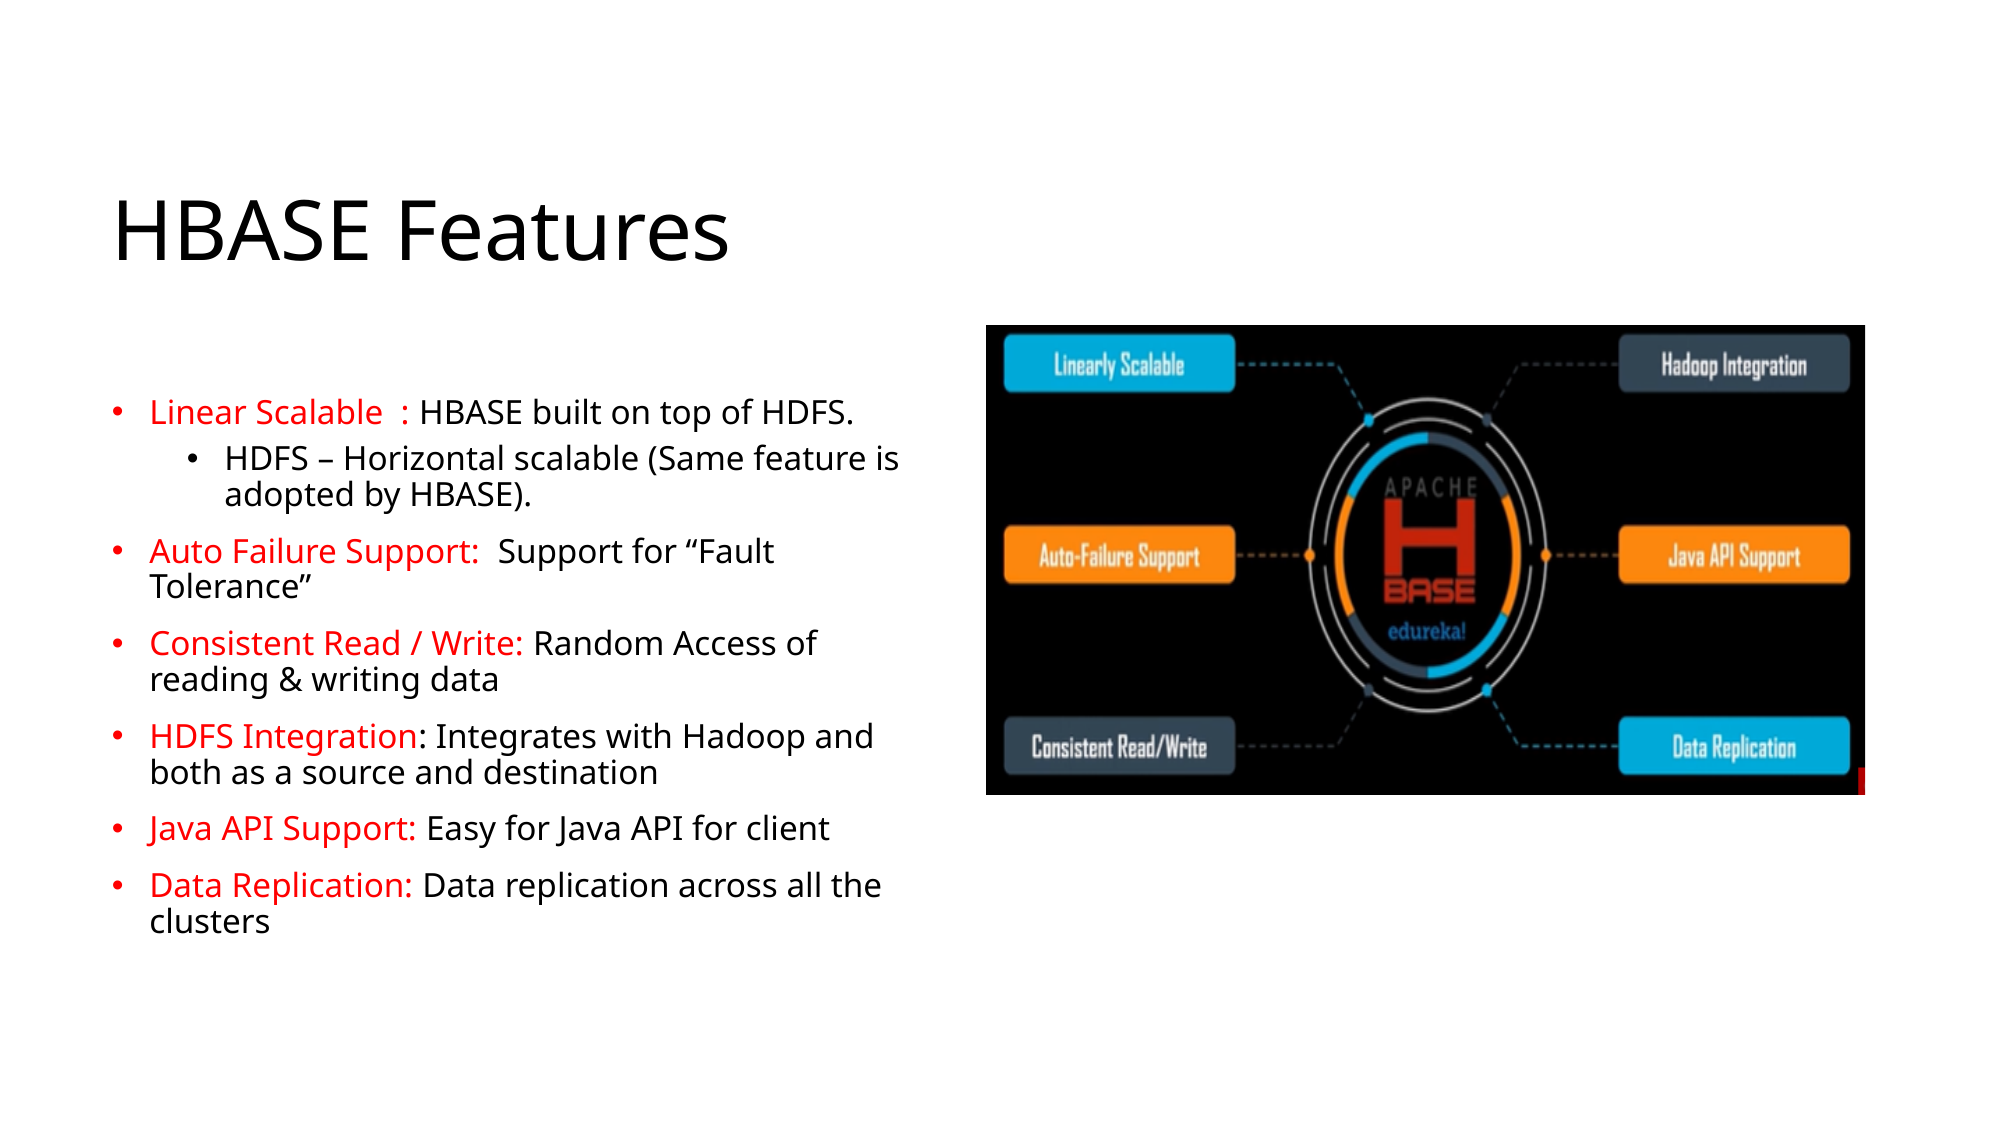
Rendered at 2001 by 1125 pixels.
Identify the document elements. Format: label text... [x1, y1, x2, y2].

list Linear Scalable : HBASE built on top of HDFS. HDFS – Horizontal scalable (Same feature is adopted by HBASE). Auto Failure Support: Support for “Fault Tolerance” Consistent Read / Write: Random Access of reading & writing data HDFS Integration: Integrates with Hadoop and both as a source and destination Java API Support: Easy for Java API for client Data Replication: Data replication across all the clusters [96, 347, 933, 1036]
title HBASE Features [96, 140, 845, 326]
picture [986, 325, 1866, 795]
